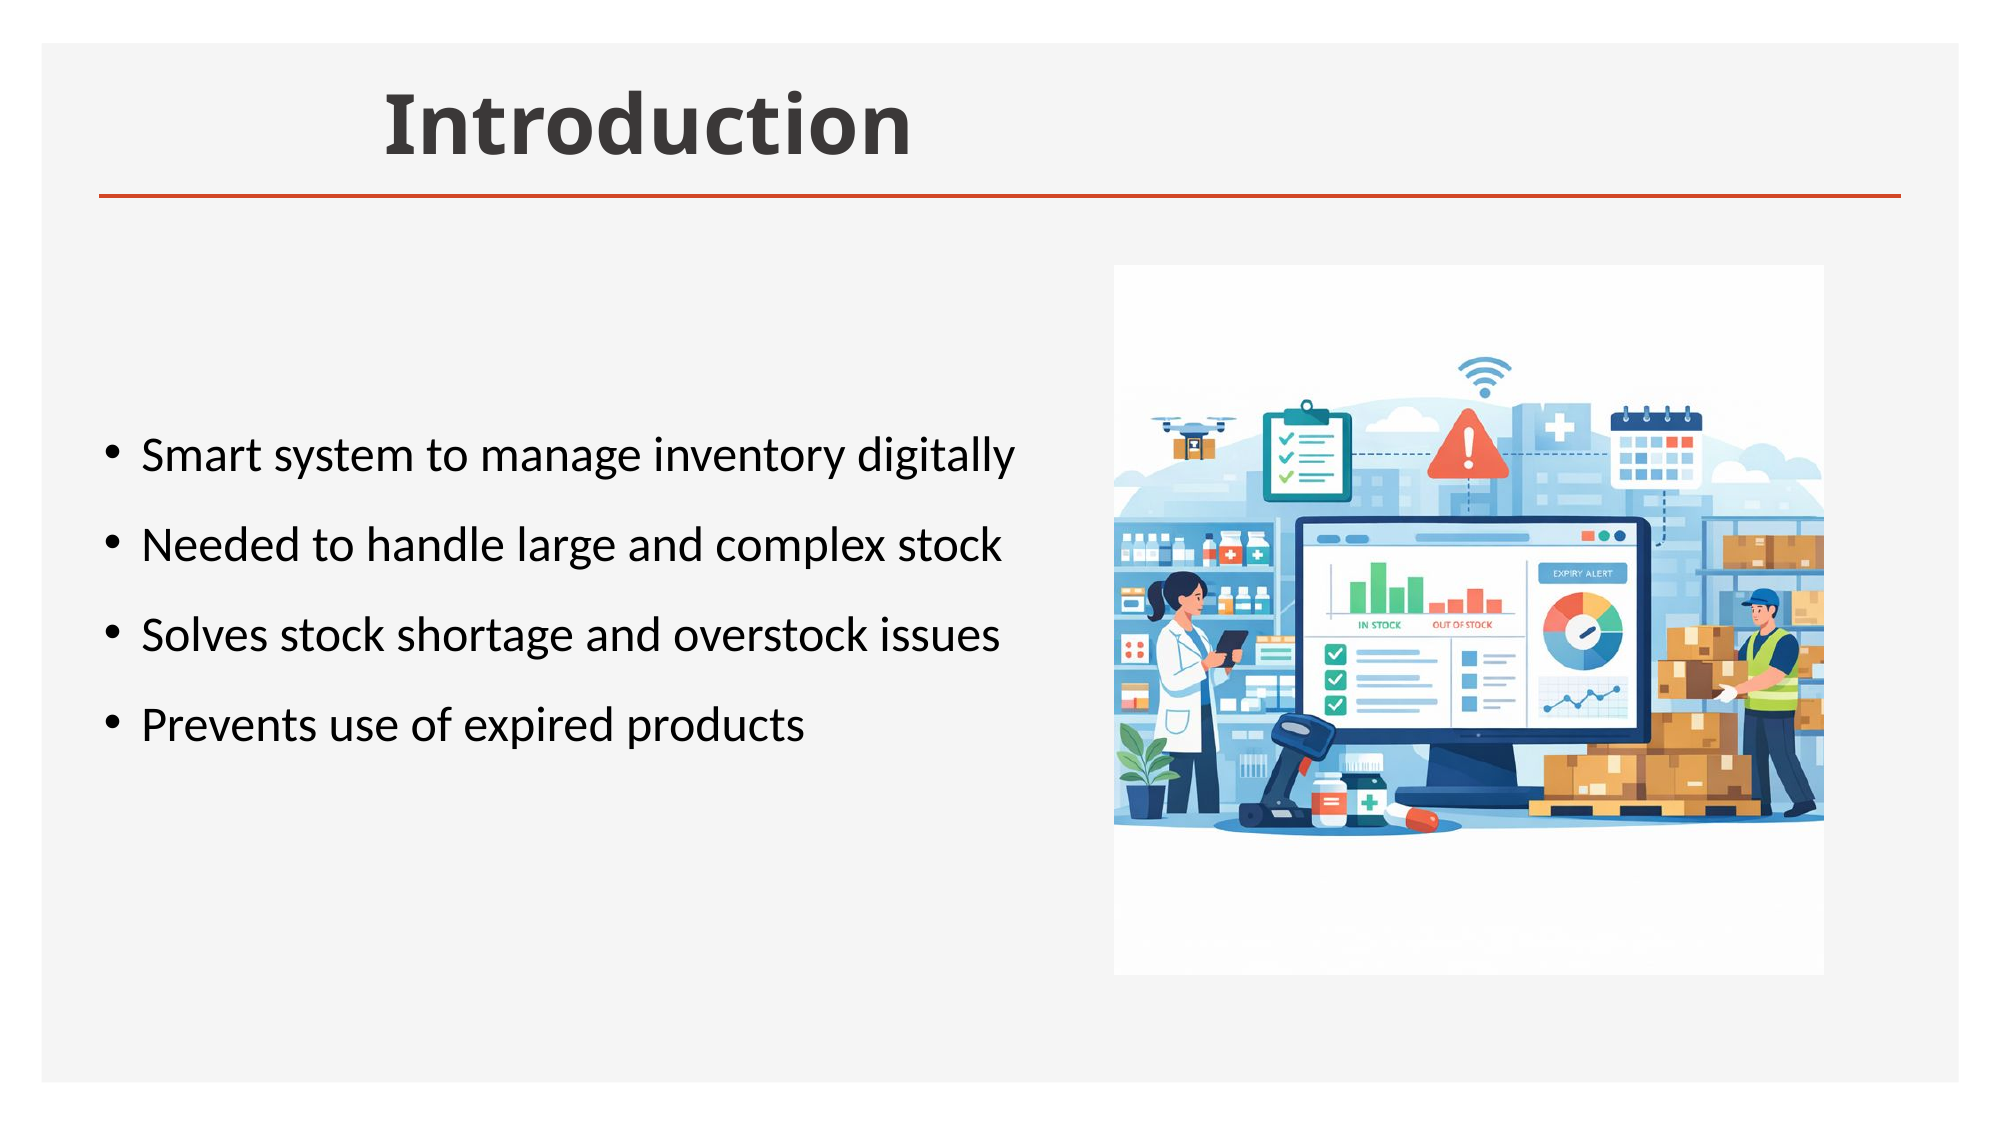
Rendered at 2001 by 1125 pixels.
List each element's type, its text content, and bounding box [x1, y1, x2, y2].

text_box [870, 194, 1396, 720]
title Introduction [85, 73, 1214, 179]
text_box Smart system to manage inventory digitally Needed to handle large and complex stock Solves stock shortage and overstock issues Prevents use of expired products [88, 383, 1079, 886]
picture [1114, 265, 1824, 975]
